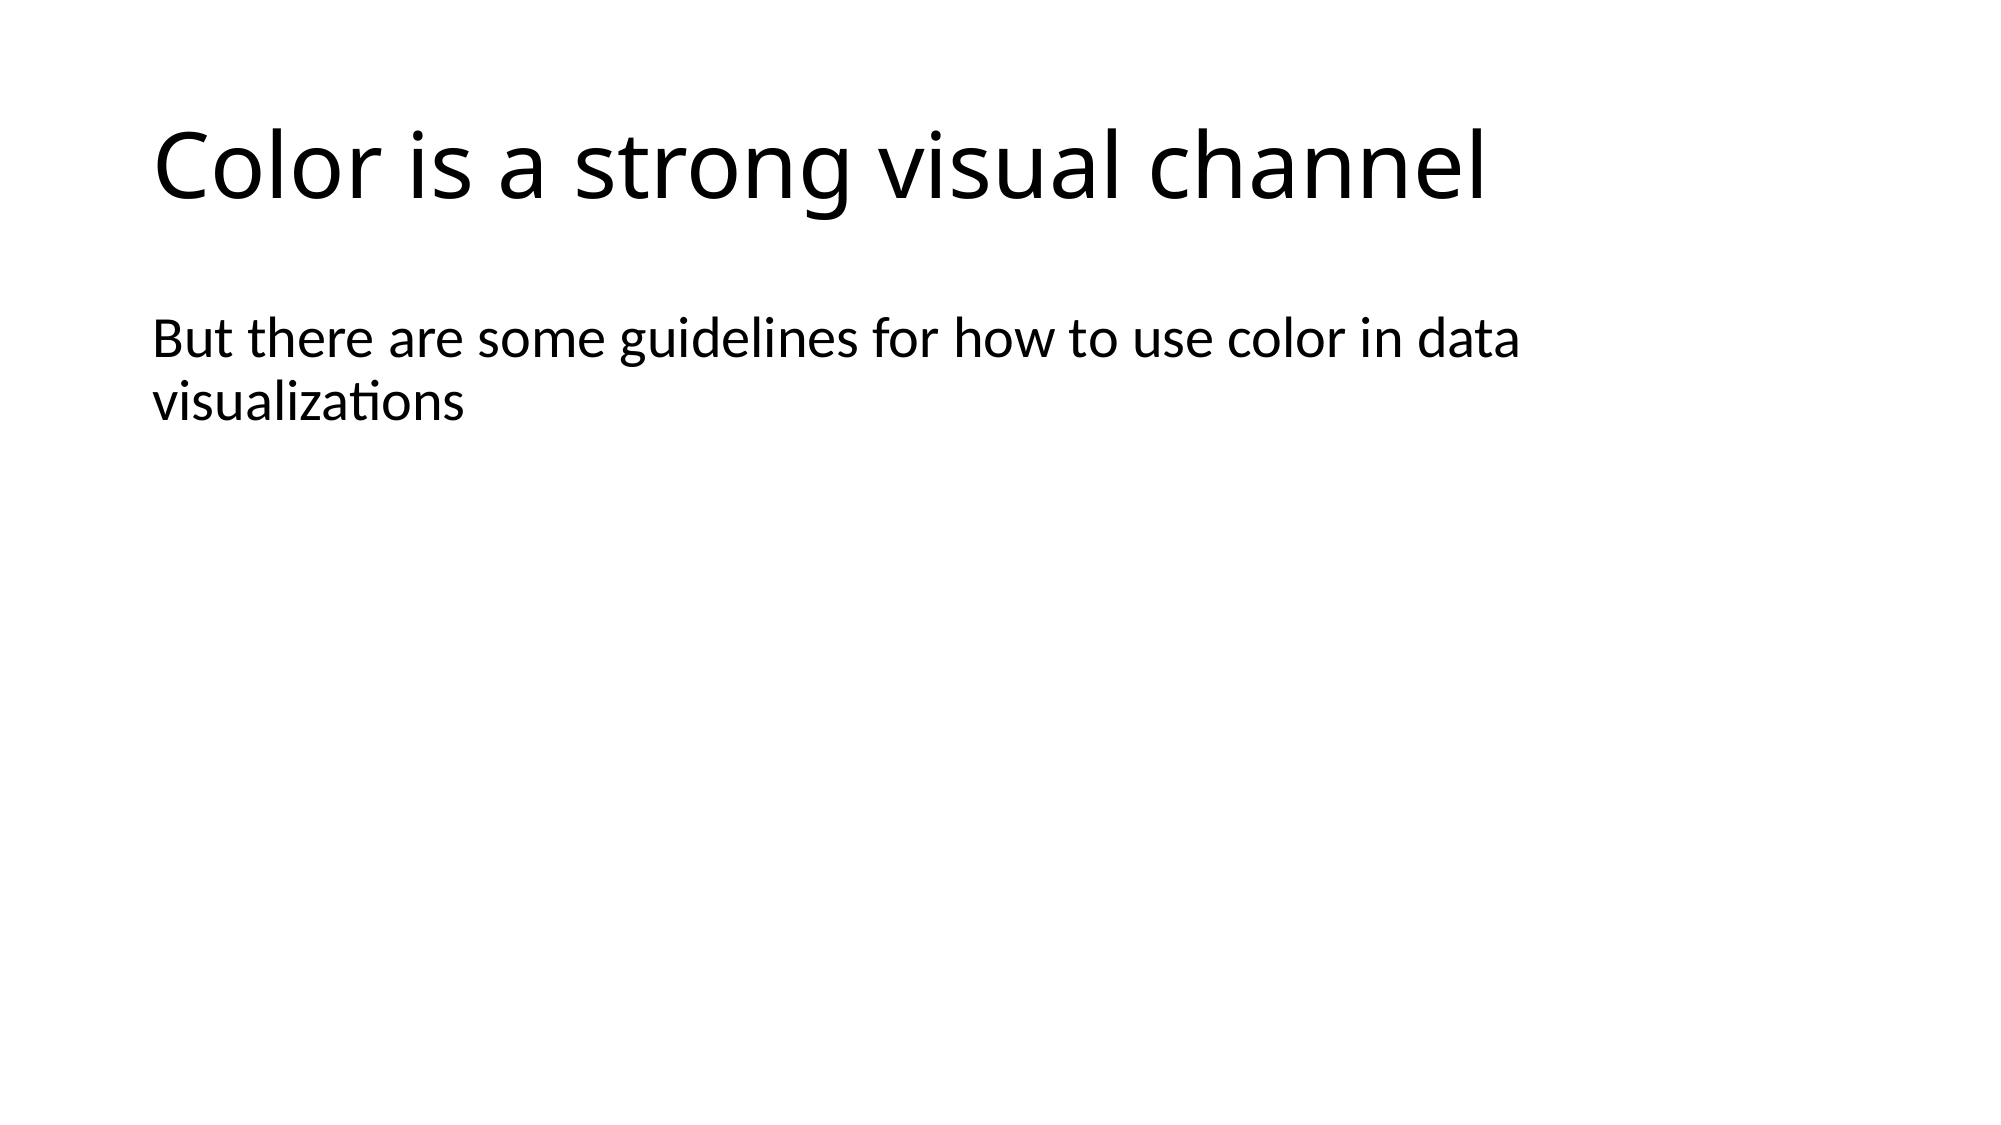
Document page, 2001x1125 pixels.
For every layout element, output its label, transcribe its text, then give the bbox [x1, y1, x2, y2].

list But there are some guidelines for how to use color in data visualizations [137, 299, 1863, 1014]
title Color is a strong visual channel [137, 59, 1863, 278]
